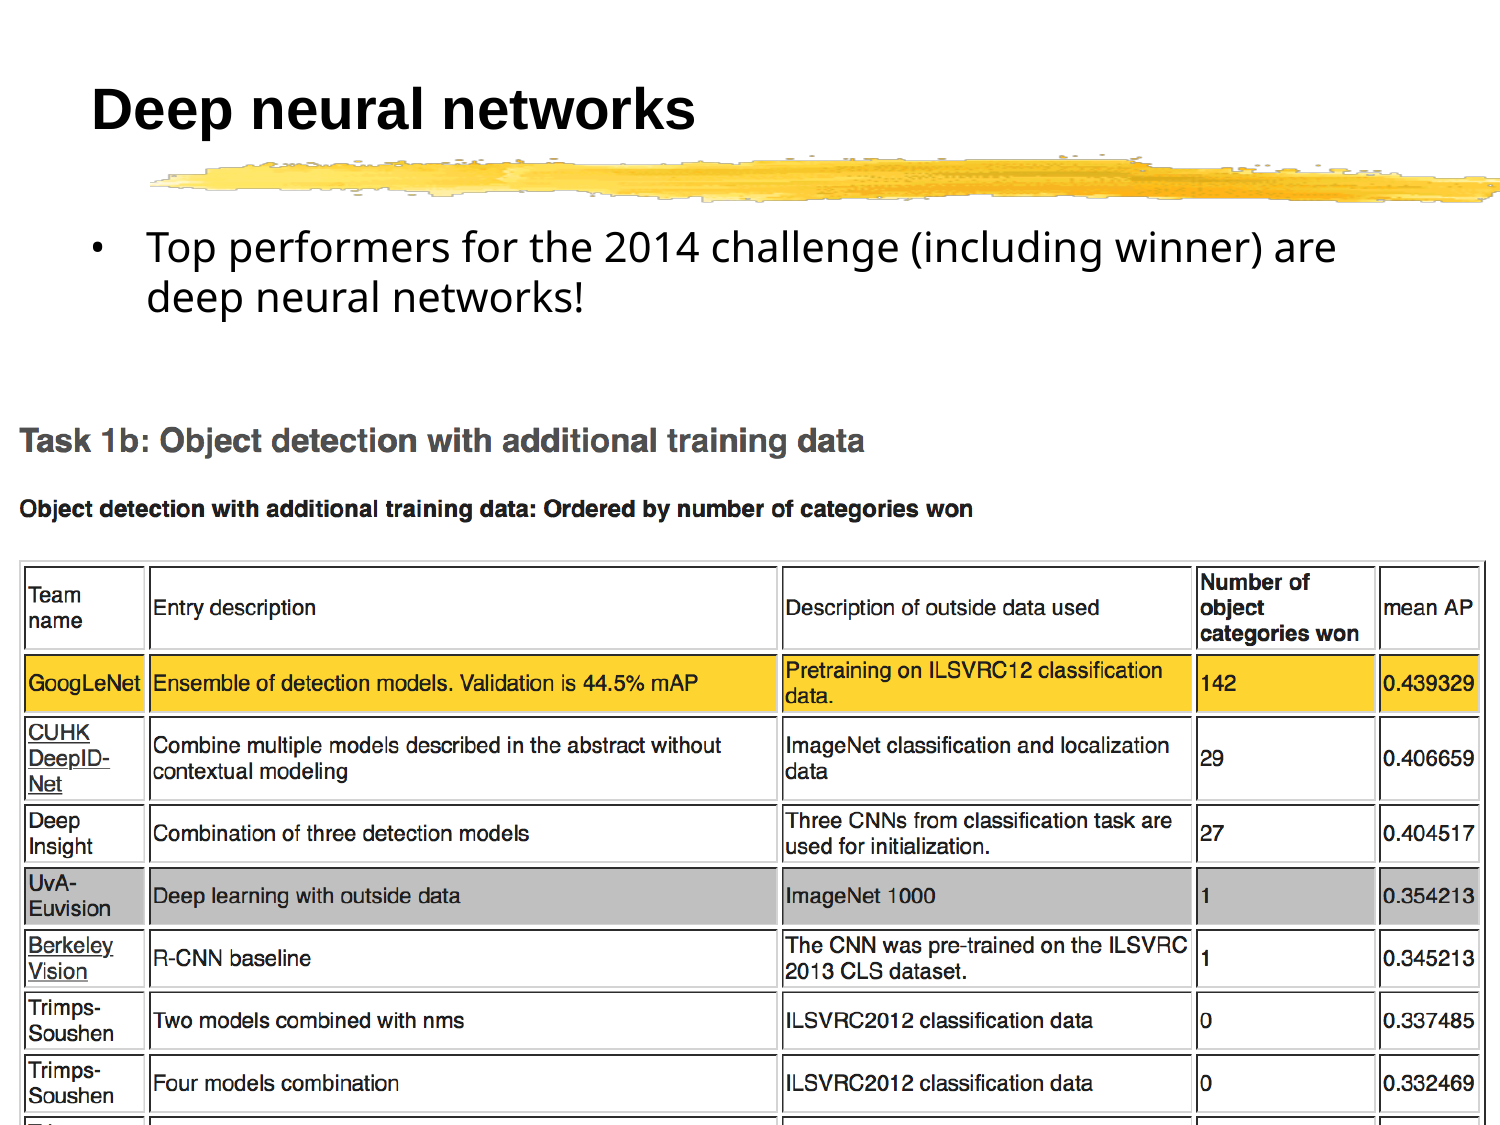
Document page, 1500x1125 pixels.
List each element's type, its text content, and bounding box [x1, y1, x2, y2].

picture [0, 412, 1500, 1125]
title Deep neural networks [76, 0, 1416, 151]
list Top performers for the 2014 challenge (including winner) are deep neural networks! [74, 211, 1418, 411]
picture [149, 149, 1500, 213]
